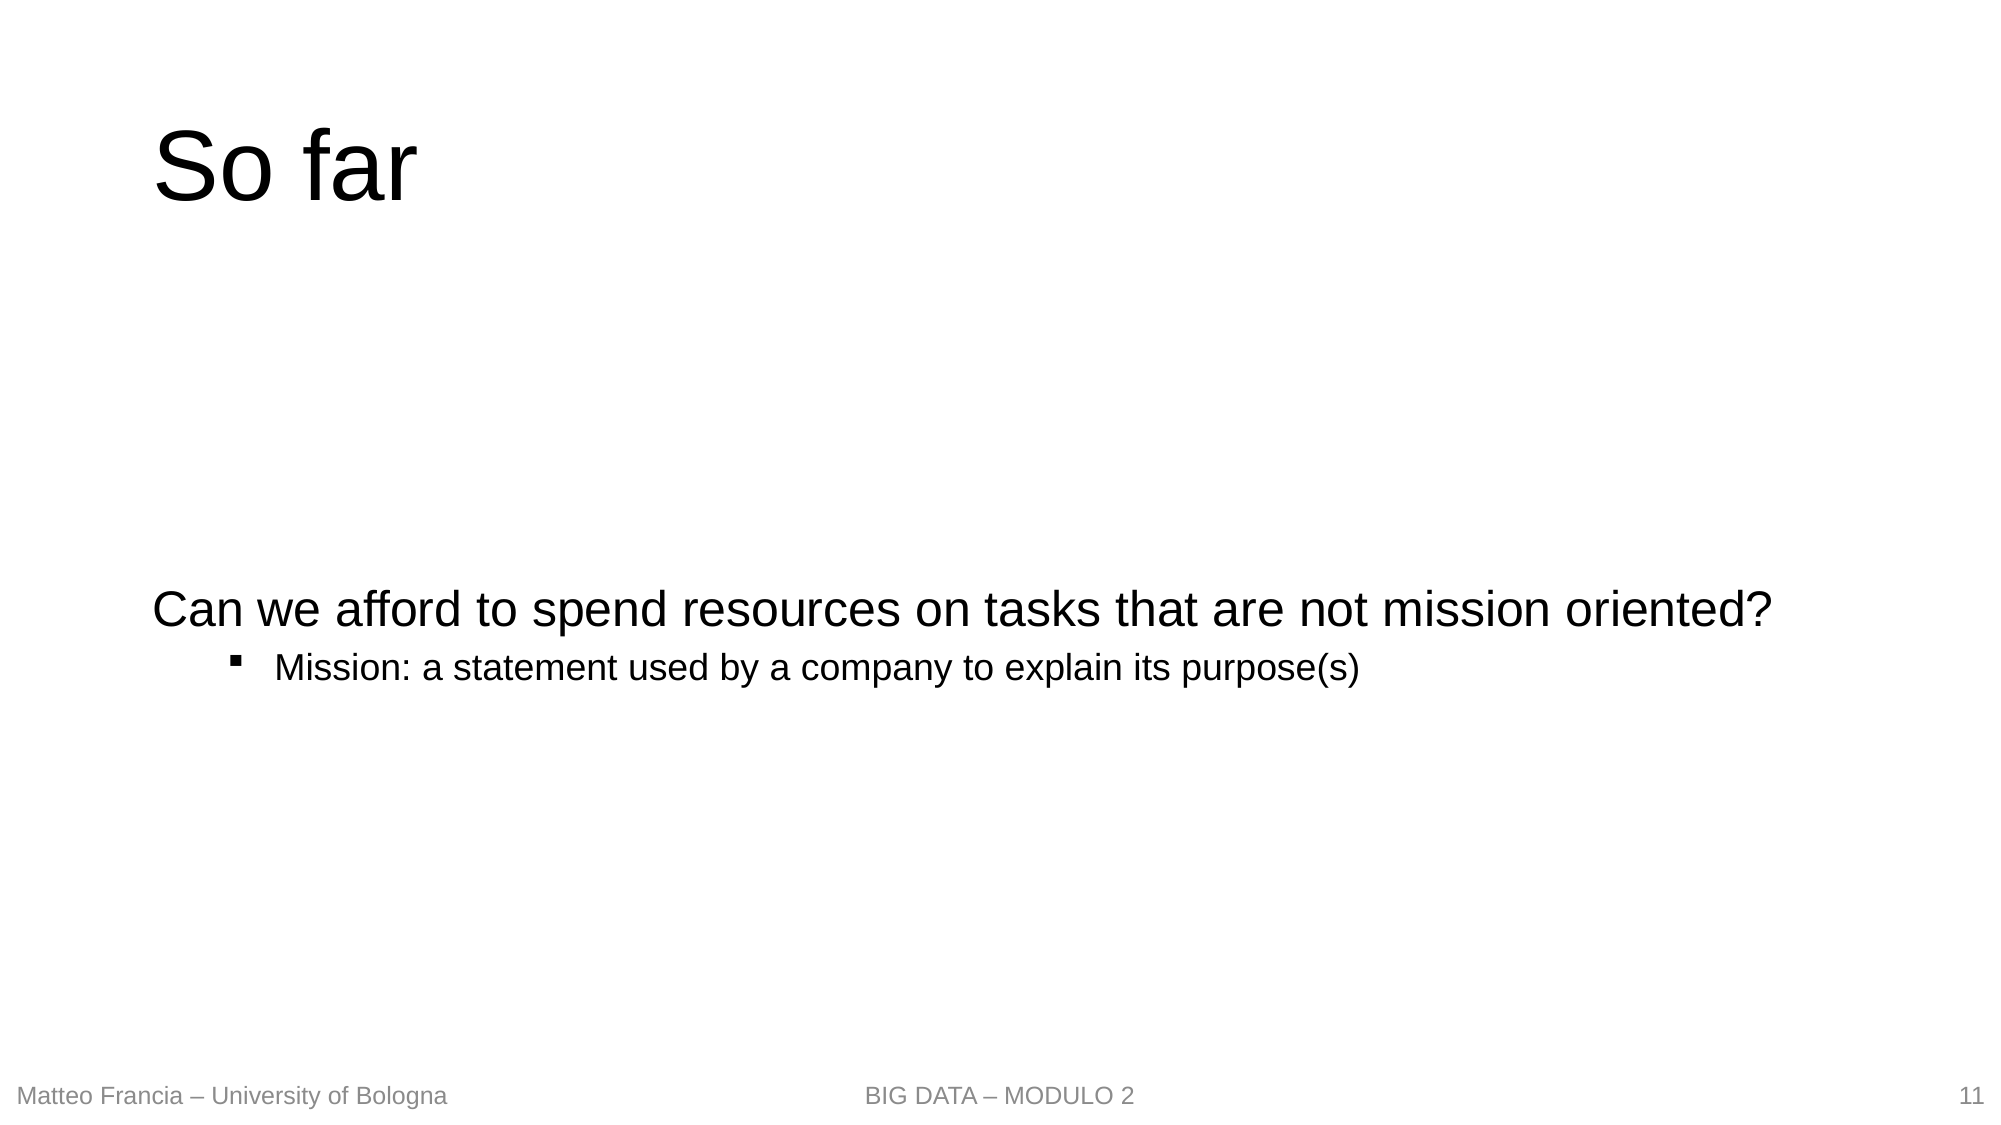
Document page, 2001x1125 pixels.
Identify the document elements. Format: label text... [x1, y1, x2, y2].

list Can we afford to spend resources on tasks that are not mission oriented? Mission: a statement used by a company to explain its purpose(s) [137, 278, 1863, 993]
footer Matteo Francia – University of Bologna [0, 1065, 466, 1125]
title So far [137, 59, 1863, 278]
slide_number 11 [1550, 1065, 2000, 1125]
